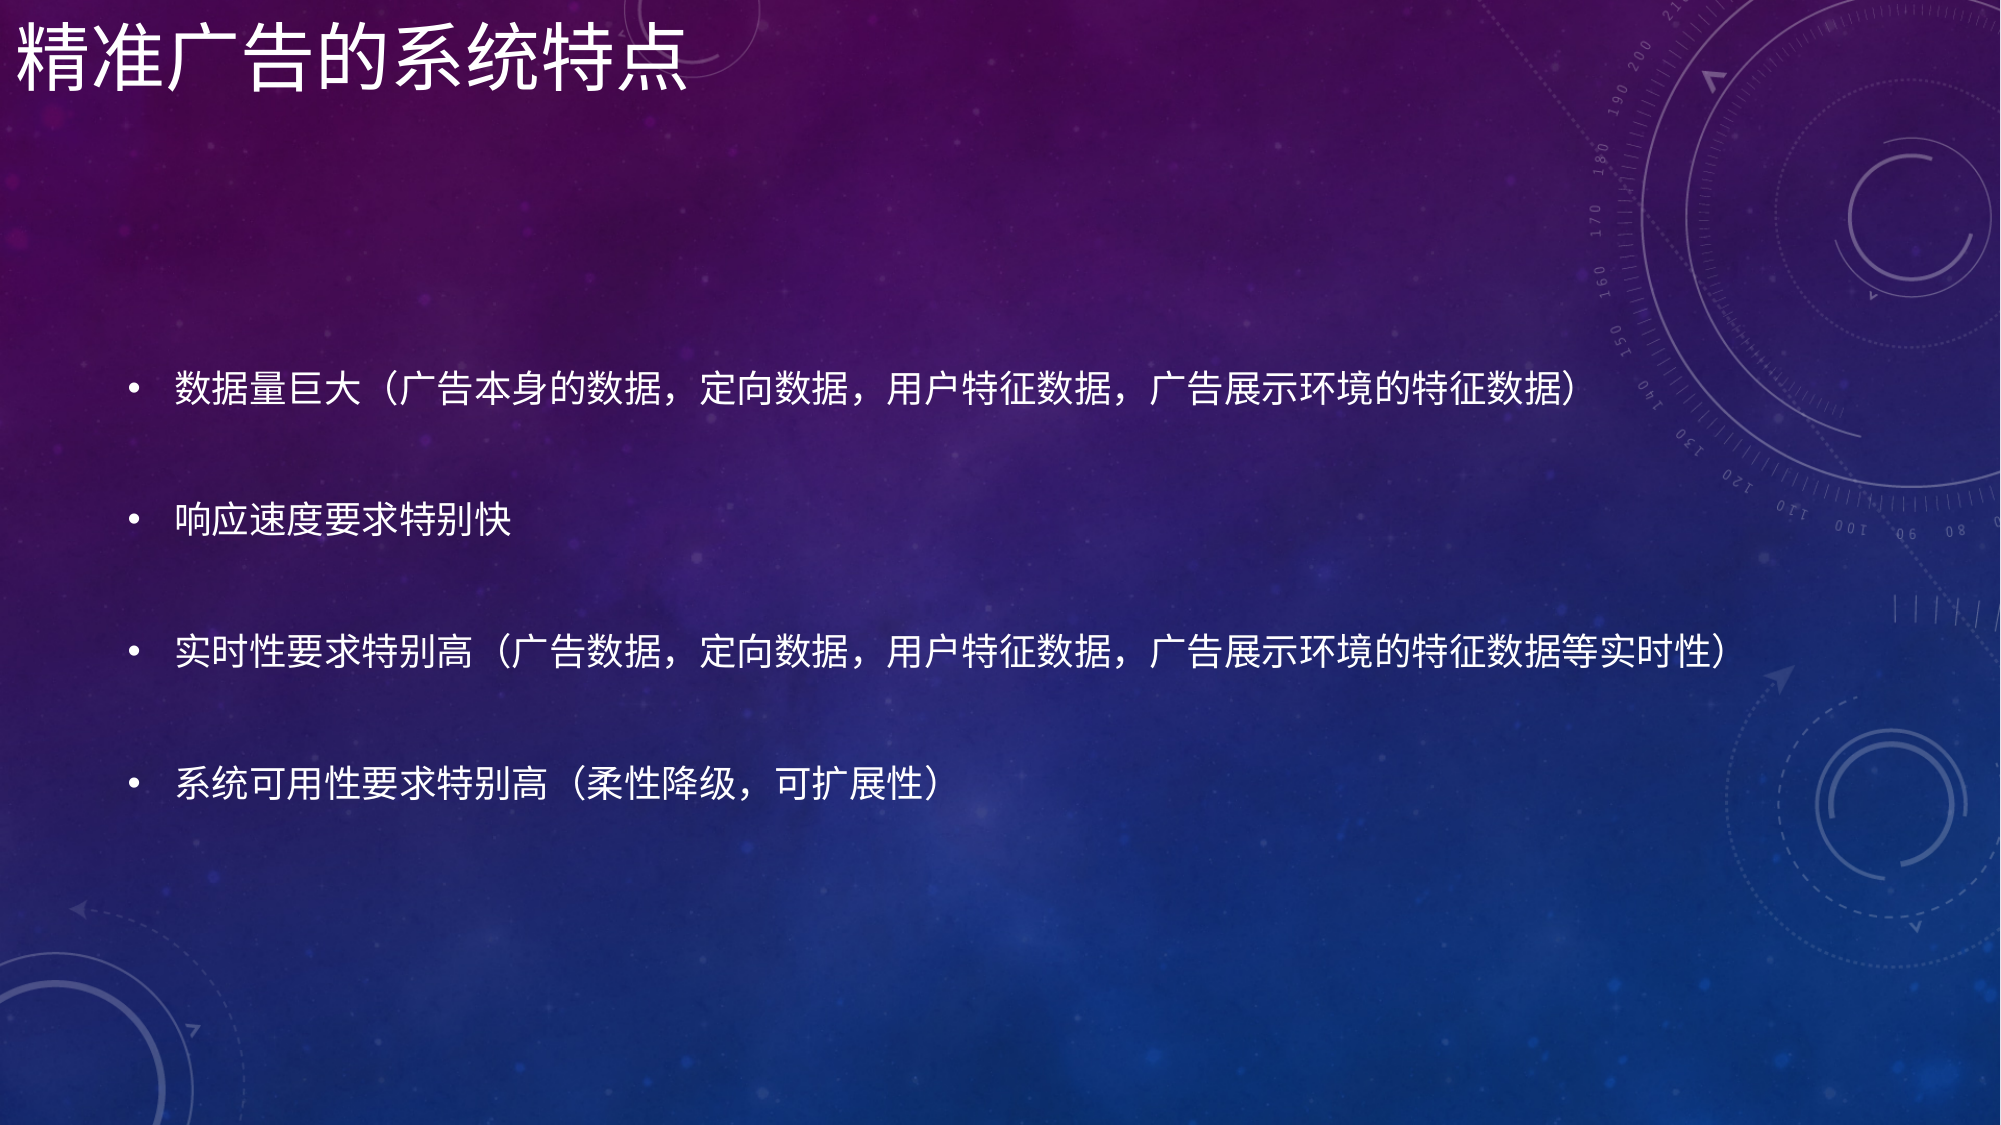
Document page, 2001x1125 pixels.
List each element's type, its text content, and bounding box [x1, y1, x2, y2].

title 精准广告的系统特点 [0, 0, 1662, 111]
list 数据量巨大（广告本身的数据，定向数据，用户特征数据，广告展示环境的特征数据） 响应速度要求特别快 实时性要求特别高（广告数据，定向数据，用户特征数据，广告展示环境的特征数据等实时性） 系统可用性要求特别高（柔性降级，可扩展性） [112, 351, 1775, 950]
picture [0, 0, 2001, 1125]
